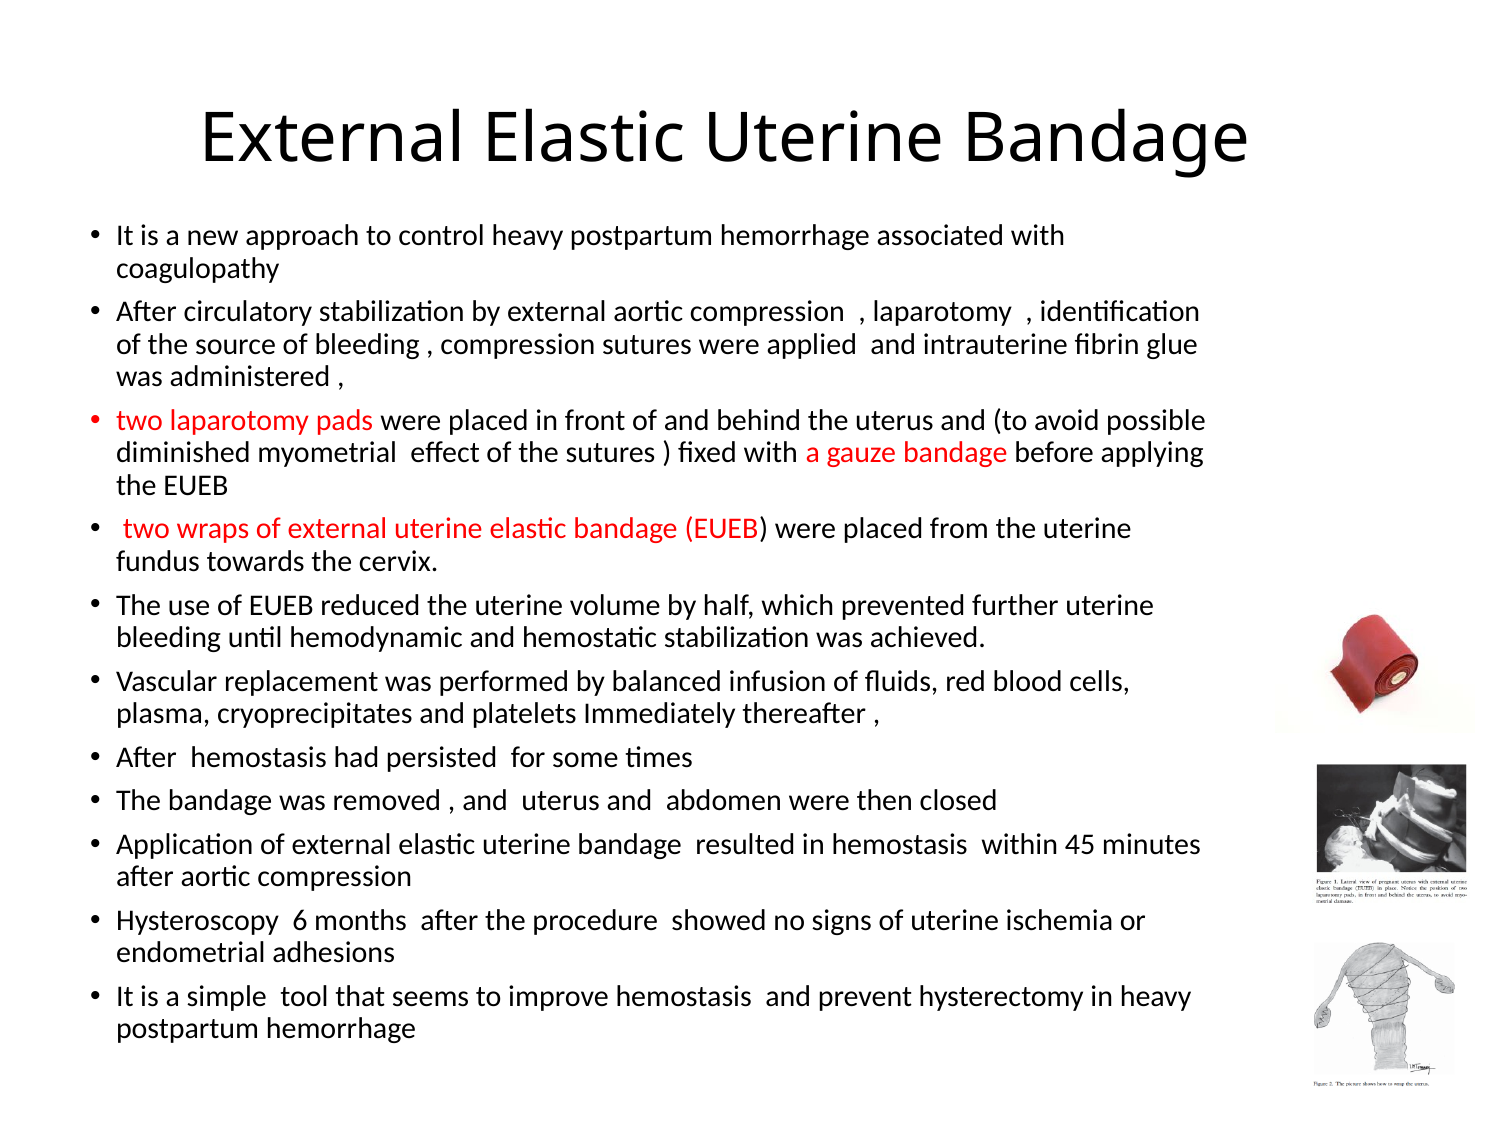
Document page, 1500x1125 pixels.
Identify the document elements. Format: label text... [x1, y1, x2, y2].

picture [1274, 587, 1475, 734]
picture [1312, 762, 1470, 903]
picture [1312, 937, 1458, 1091]
list It is a new approach to control heavy postpartum hemorrhage associated with coagulopathy After circulatory stabilization by external aortic compression , laparotomy , identification of the source of bleeding , compression sutures were applied and intrauterine fibrin glue was administered , two laparotomy pads were placed in front of and behind the uterus and (to avoid possible diminished myometrial effect of the sutures ) fixed with a gauze bandage before applying the EUEB two wraps of external uterine elastic bandage (EUEB) were placed from the uterine fundus towards the cervix. The use of EUEB reduced the uterine volume by half, which prevented further uterine bleeding until hemodynamic and hemostatic stabilization was achieved. Vascular replacement was performed by balanced infusion of fluids, red blood cells, plasma, cryoprecipitates and platelets Immediately thereafter , After hemostasis had persisted for some times The bandage was removed , and uterus and abdomen were then closed Application of external elastic uterine bandage resulted in hemostasis within 45 minutes after aortic compression Hysteroscopy 6 months after the procedure showed no signs of uterine ischemia or endometrial adhesions It is a simple tool that seems to improve hemostasis and prevent hysterectomy in heavy postpartum hemorrhage [75, 212, 1225, 1063]
title External Elastic Uterine Bandage [24, 45, 1425, 233]
